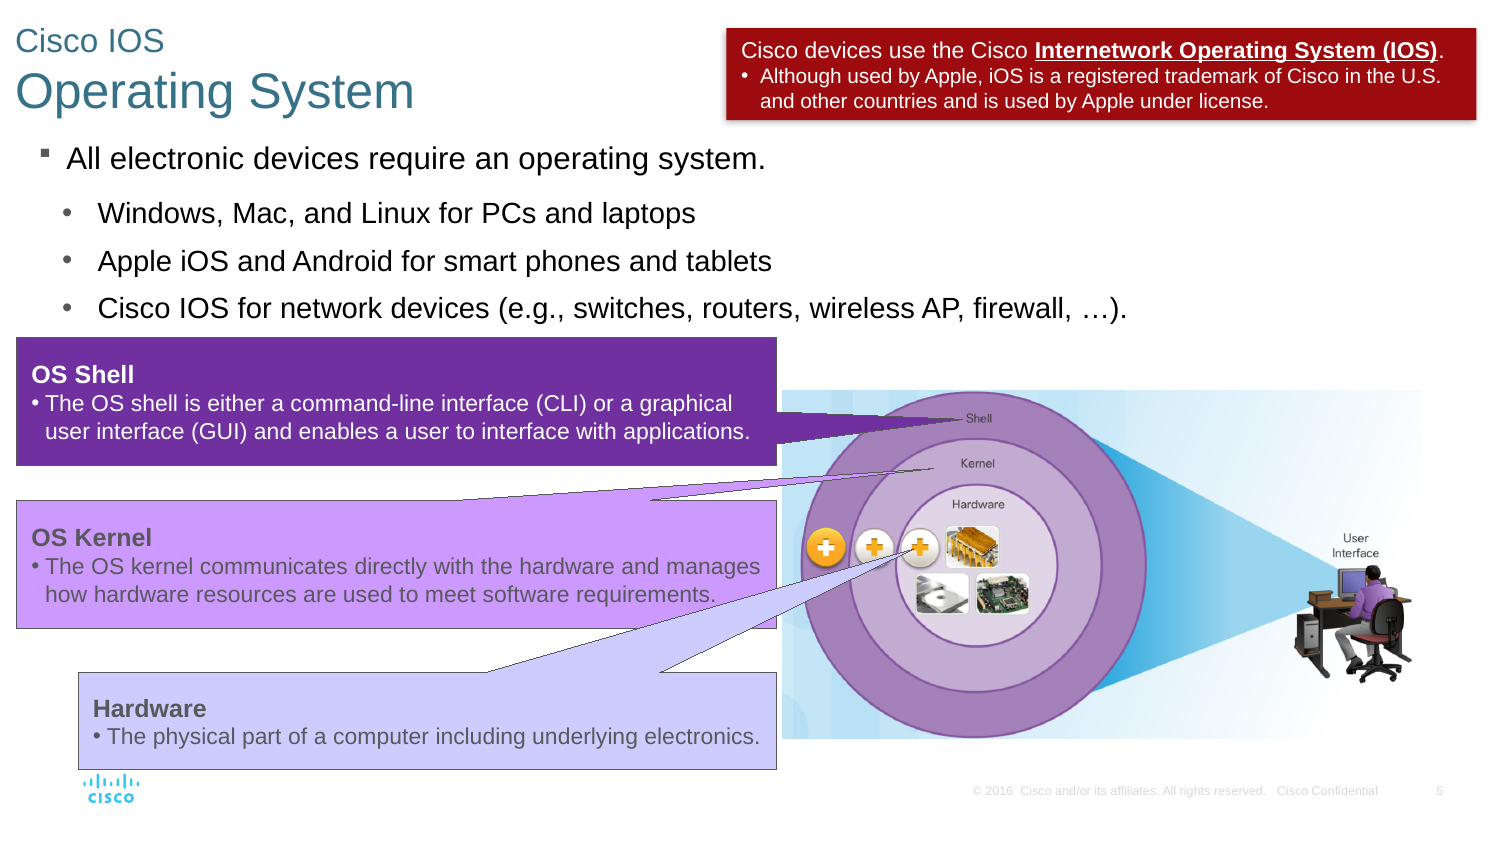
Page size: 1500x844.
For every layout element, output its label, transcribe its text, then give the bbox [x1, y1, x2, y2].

text_box Hardware The physical part of a computer including underlying electronics. [78, 588, 777, 770]
title Cisco IOS Operating System [0, 6, 1500, 131]
text_box OS Shell The OS shell is either a command-line interface (CLI) or a graphical user interface (GUI) and enables a user to interface with applications. [16, 337, 777, 466]
list All electronic devices require an operating system. Windows, Mac, and Linux for PCs and laptops Apple iOS and Android for smart phones and tablets Cisco IOS for network devices (e.g., switches, routers, wireless AP, firewall, …). [23, 131, 1476, 813]
text_box OS Kernel The OS kernel communicates directly with the hardware and manages how hardware resources are used to meet software requirements. [16, 479, 776, 629]
picture [782, 390, 1421, 739]
text_box Cisco devices use the Cisco Internetwork Operating System (IOS). Although used by Apple, iOS is a registered trademark of Cisco in the U.S. and other countries and is used by Apple under license. [726, 28, 1477, 121]
